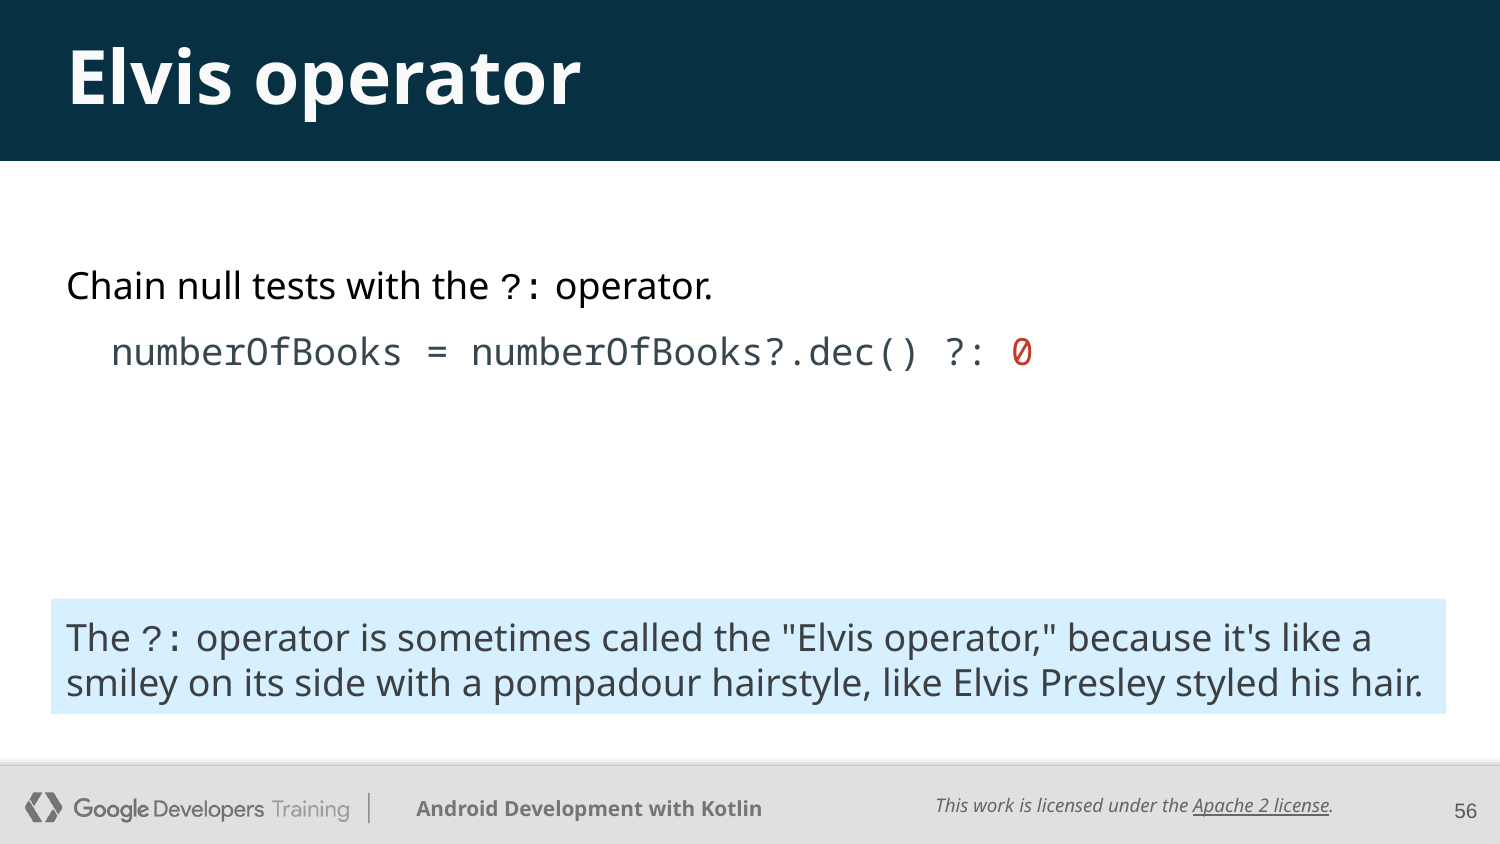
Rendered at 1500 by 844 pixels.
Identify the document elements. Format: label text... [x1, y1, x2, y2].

title Elvis operator [51, 40, 1472, 135]
text_box The ?: operator is sometimes called the "Elvis operator," because it's like a smiley on its side with a pompadour hairstyle, like Elvis Presley styled his hair. [51, 598, 1446, 715]
list Chain null tests with the ?: operator. numberOfBooks = numberOfBooks?.dec() ?: 0 [51, 247, 1429, 426]
slide_number ‹#› [1402, 777, 1493, 842]
picture [0, 161, 1500, 844]
